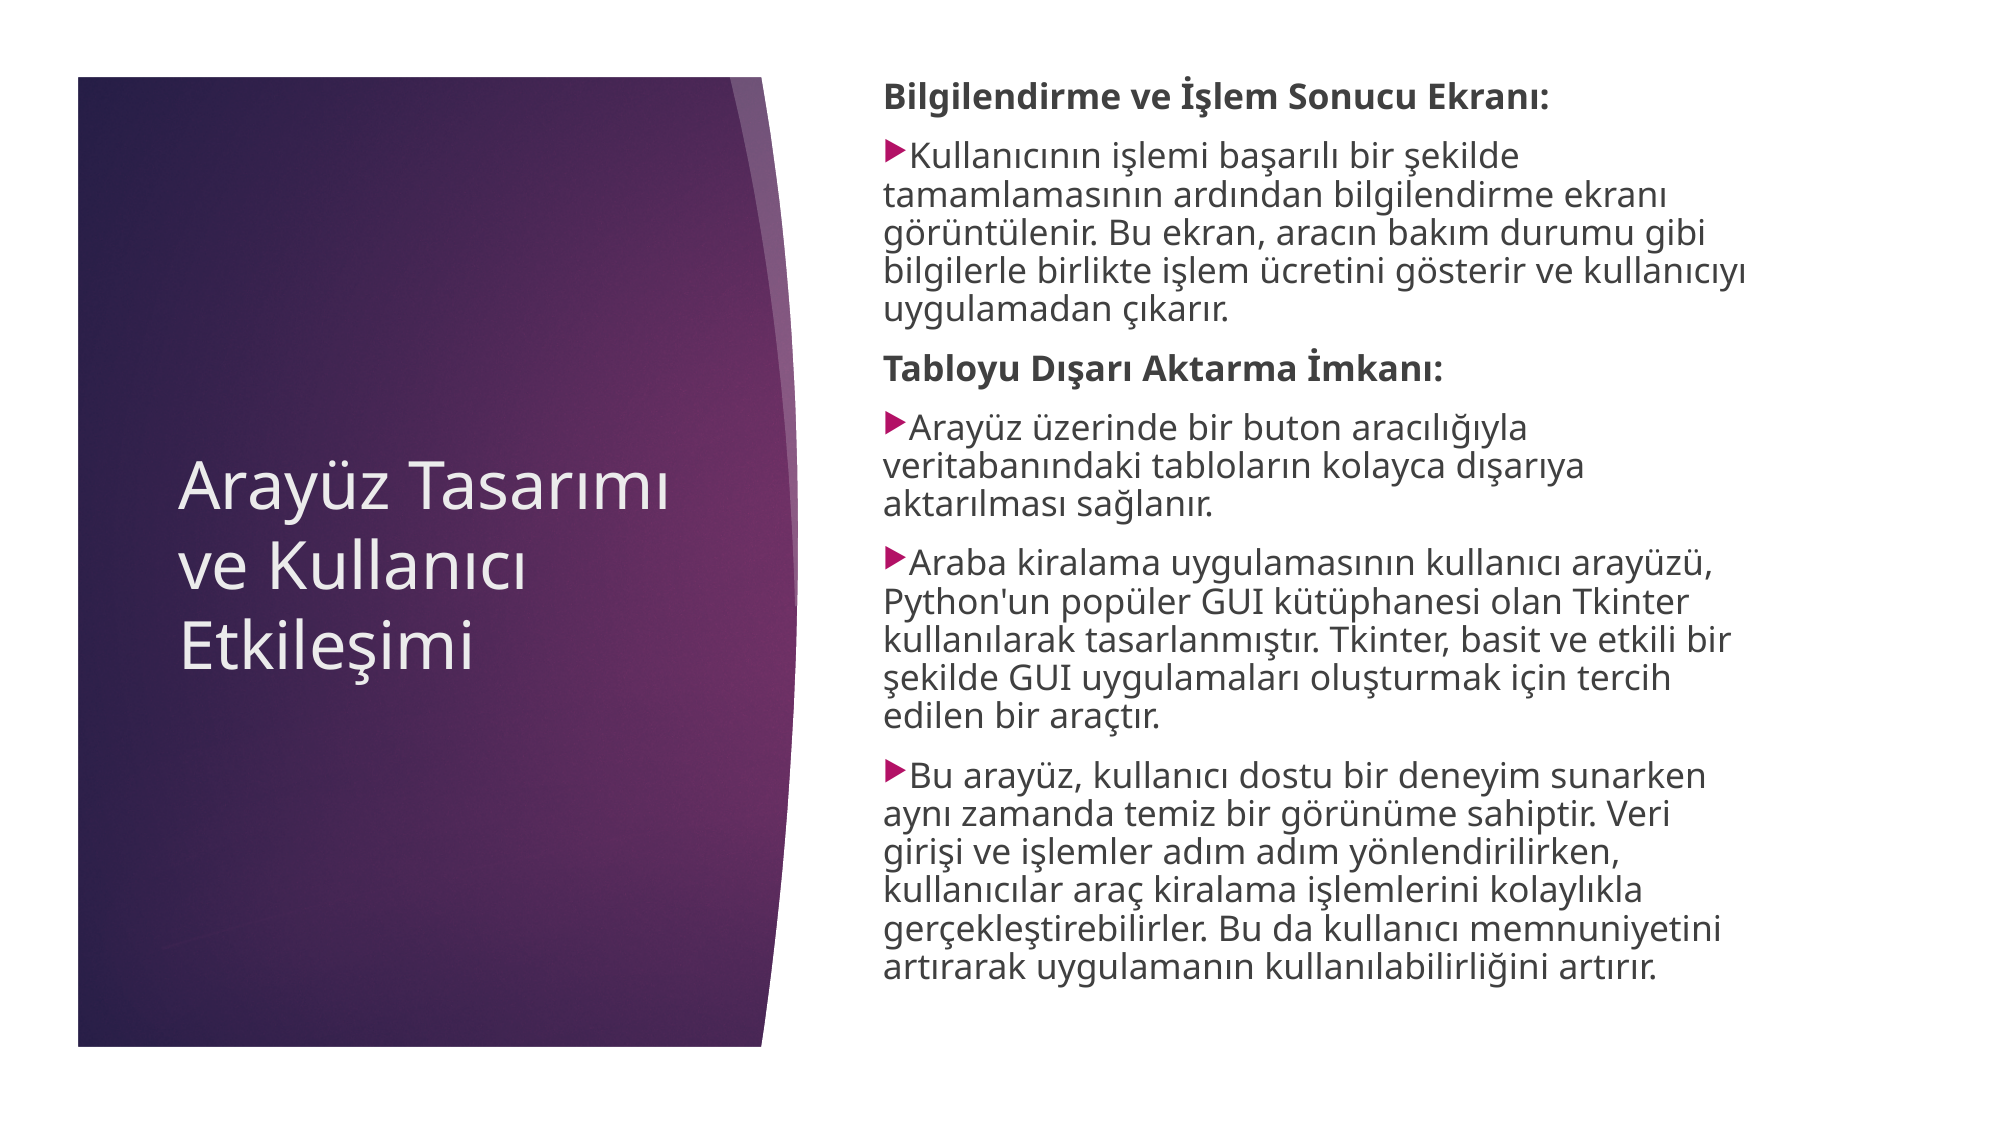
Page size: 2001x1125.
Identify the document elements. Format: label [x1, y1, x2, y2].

text_box [0, 0, 2000, 1125]
